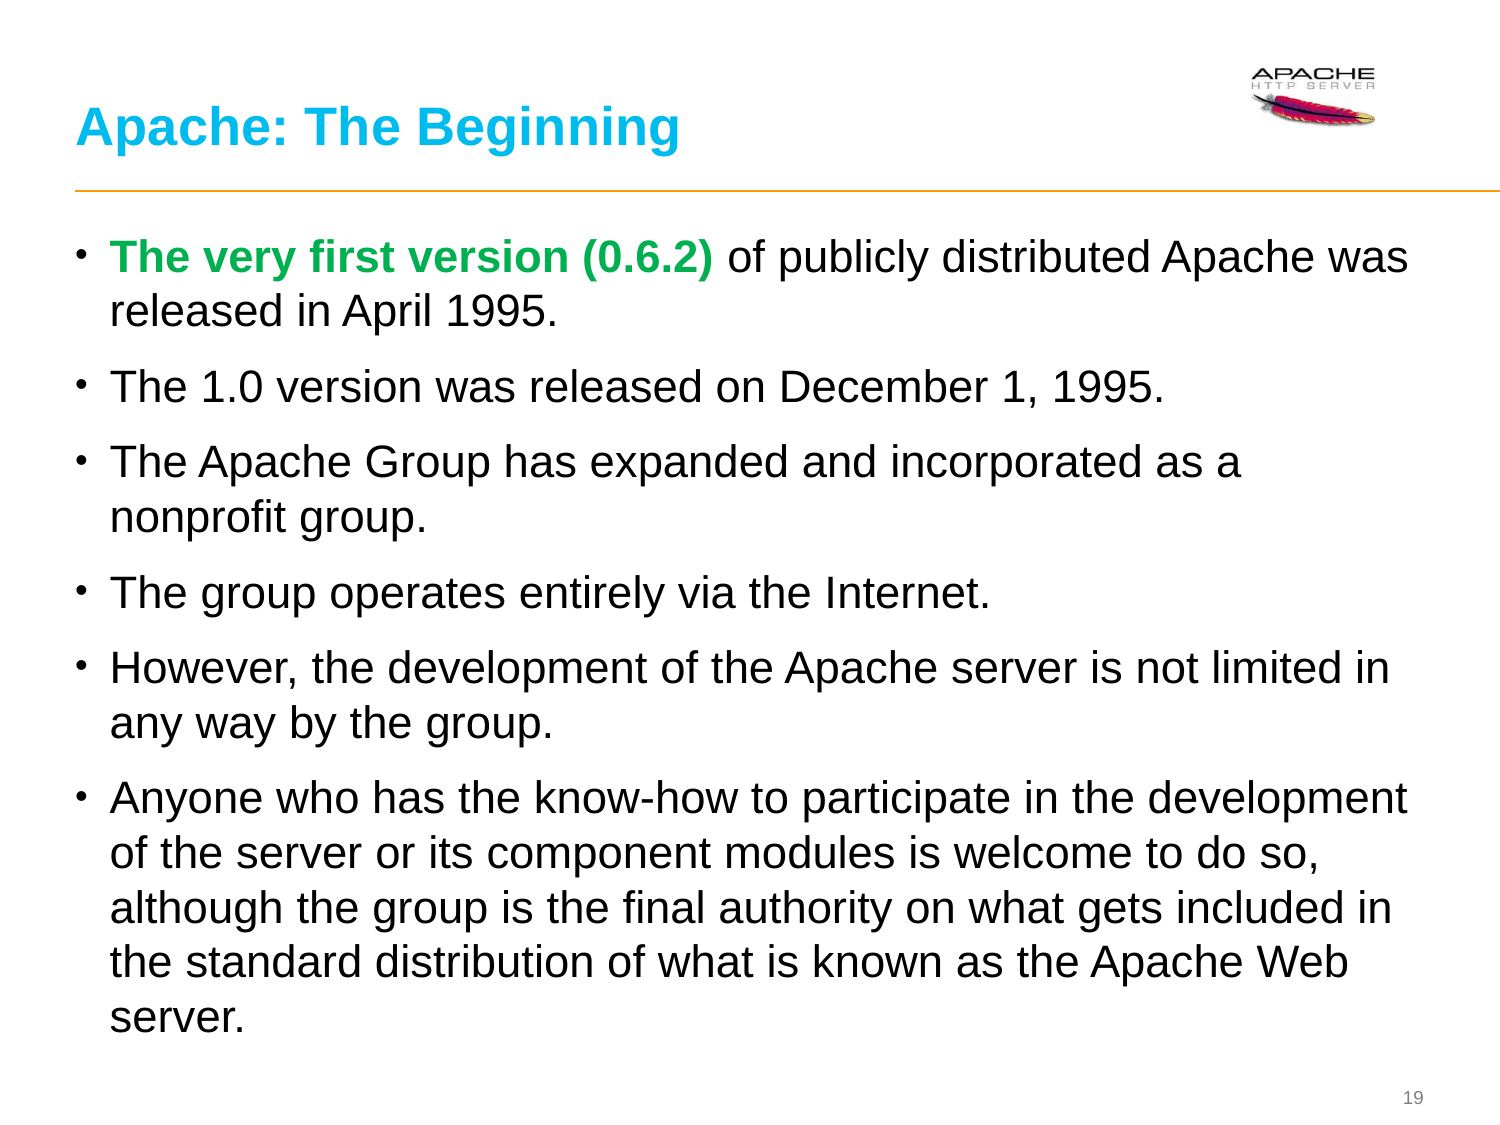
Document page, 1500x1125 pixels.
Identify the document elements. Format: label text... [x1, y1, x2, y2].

list The very first version (0.6.2) of publicly distributed Apache was released in April 1995. The 1.0 version was released on December 1, 1995. The Apache Group has expanded and incorporated as a nonprofit group. The group operates entirely via the Internet. However, the development of the Apache server is not limited in any way by the group. Anyone who has the know-how to participate in the development of the server or its component modules is welcome to do so, although the group is the final authority on what gets included in the standard distribution of what is known as the Apache Web server. [75, 226, 1425, 1050]
title Apache: The Beginning [75, 27, 1422, 157]
